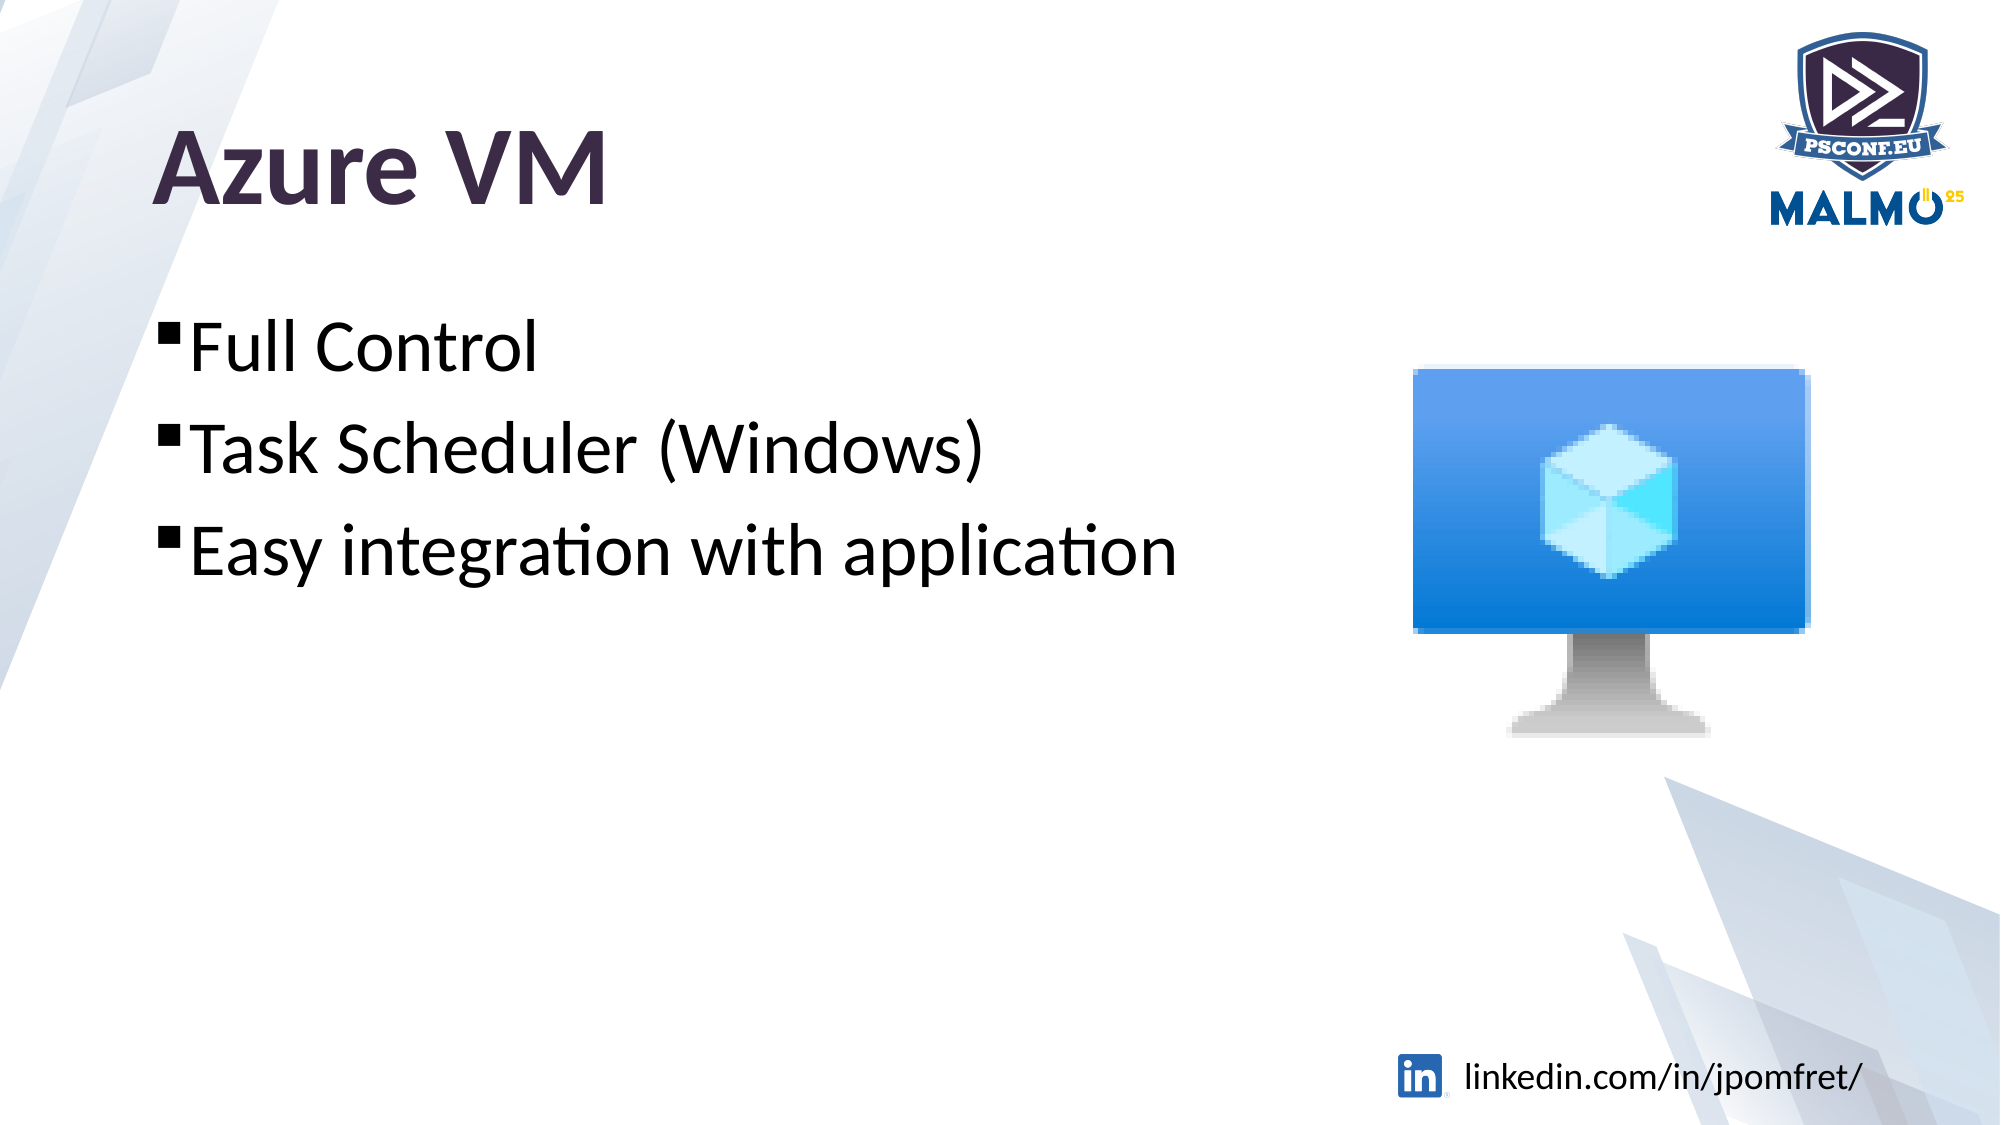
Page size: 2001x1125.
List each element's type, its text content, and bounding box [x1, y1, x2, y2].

title Azure VM [137, 59, 1735, 278]
picture [0, 0, 2000, 1125]
list Full Control Task Scheduler (Windows) Easy integration with application [137, 299, 1264, 1014]
